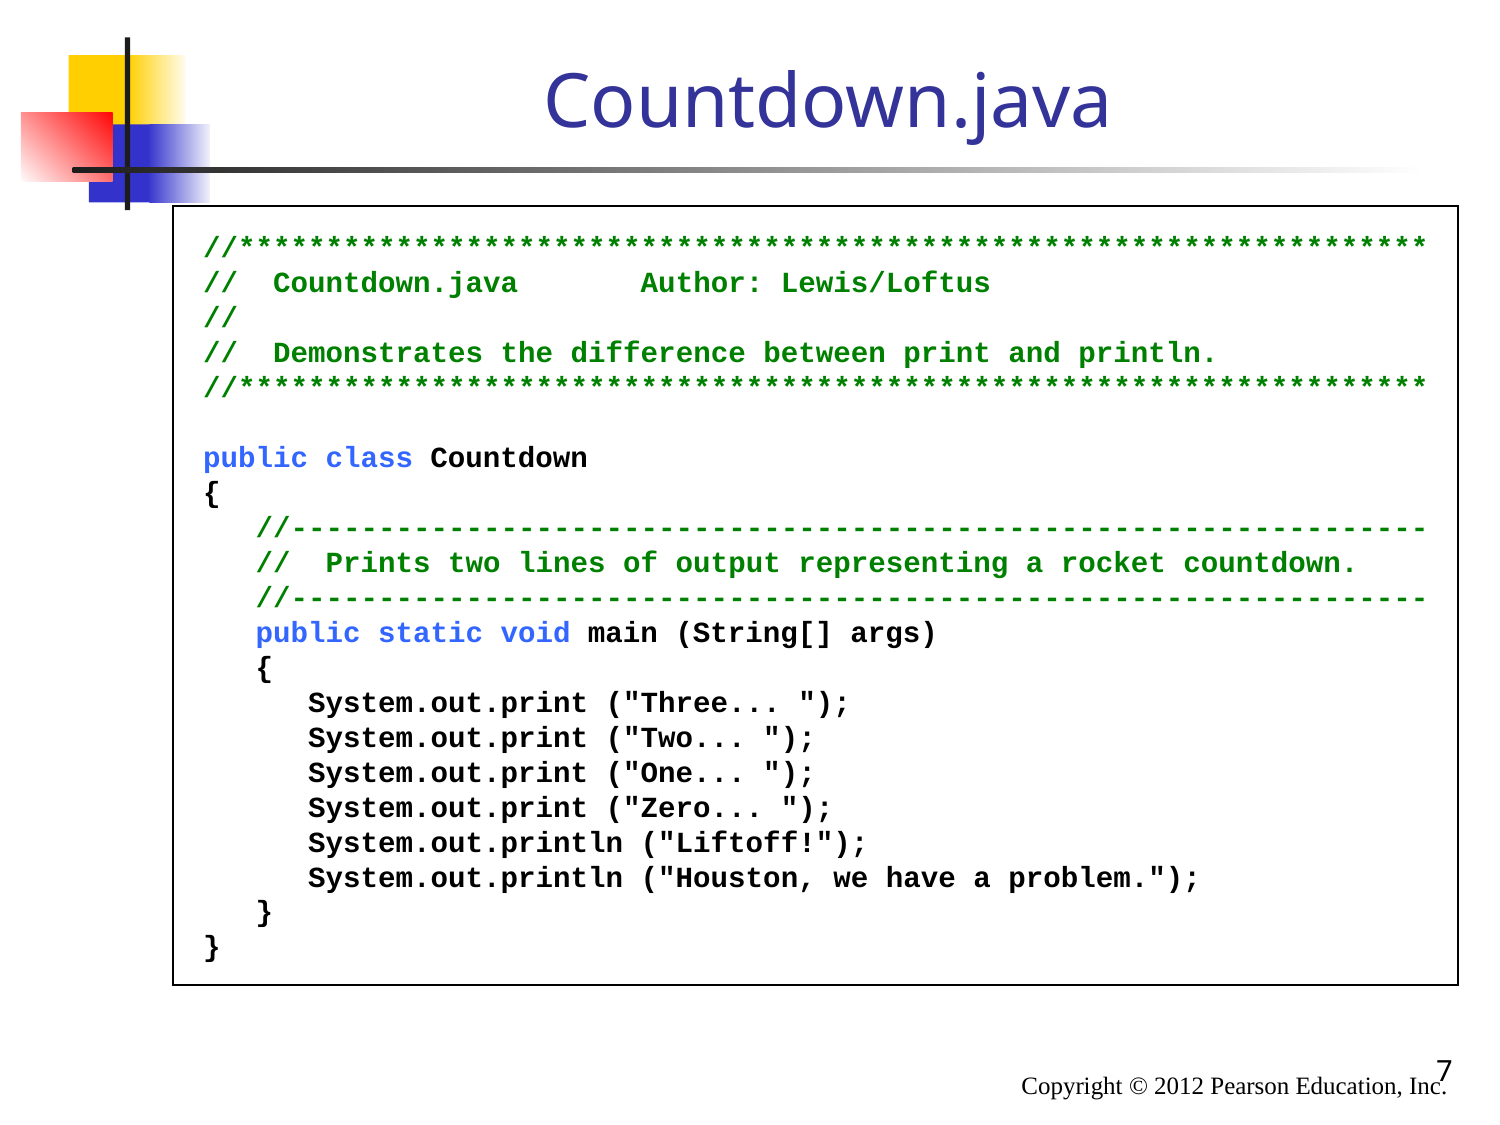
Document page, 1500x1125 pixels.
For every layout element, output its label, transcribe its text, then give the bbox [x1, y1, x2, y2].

text_box Countdown.java [188, 35, 1468, 150]
text_box Copyright © 2012 Pearson Education, Inc. [549, 1062, 1463, 1113]
text_box //******************************************************************** // Countdown.java Author: Lewis/Loftus // // Demonstrates the difference between print and println. //******************************************************************** public class Countdown { //----------------------------------------------------------------- // Prints two lines of output representing a rocket countdown. //----------------------------------------------------------------- public static void main (String[] args) { System.out.print ("Three... "); System.out.print ("Two... "); System.out.print ("One... "); System.out.print ("Zero... "); System.out.println ("Liftoff!"); System.out.println ("Houston, we have a problem."); } } [173, 206, 1459, 986]
slide_number 7 [1154, 1023, 1468, 1100]
